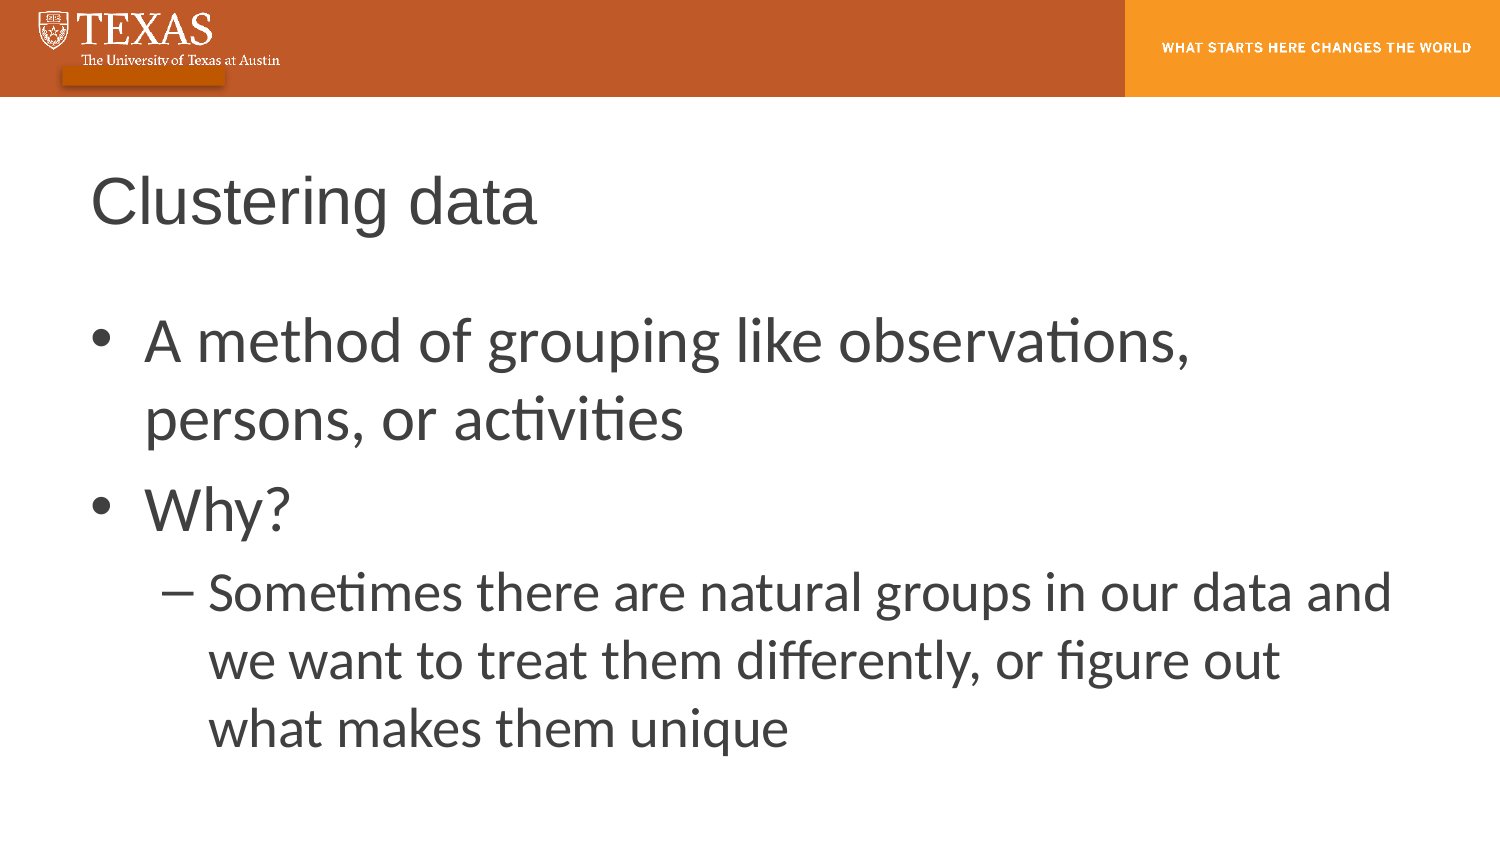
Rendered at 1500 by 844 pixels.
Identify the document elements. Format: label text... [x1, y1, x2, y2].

list A method of grouping like observations, persons, or activities Why? Sometimes there are natural groups in our data and we want to treat them differently, or figure out what makes them unique [75, 290, 1425, 769]
picture [0, 0, 1500, 97]
title Clustering data [75, 127, 1425, 269]
